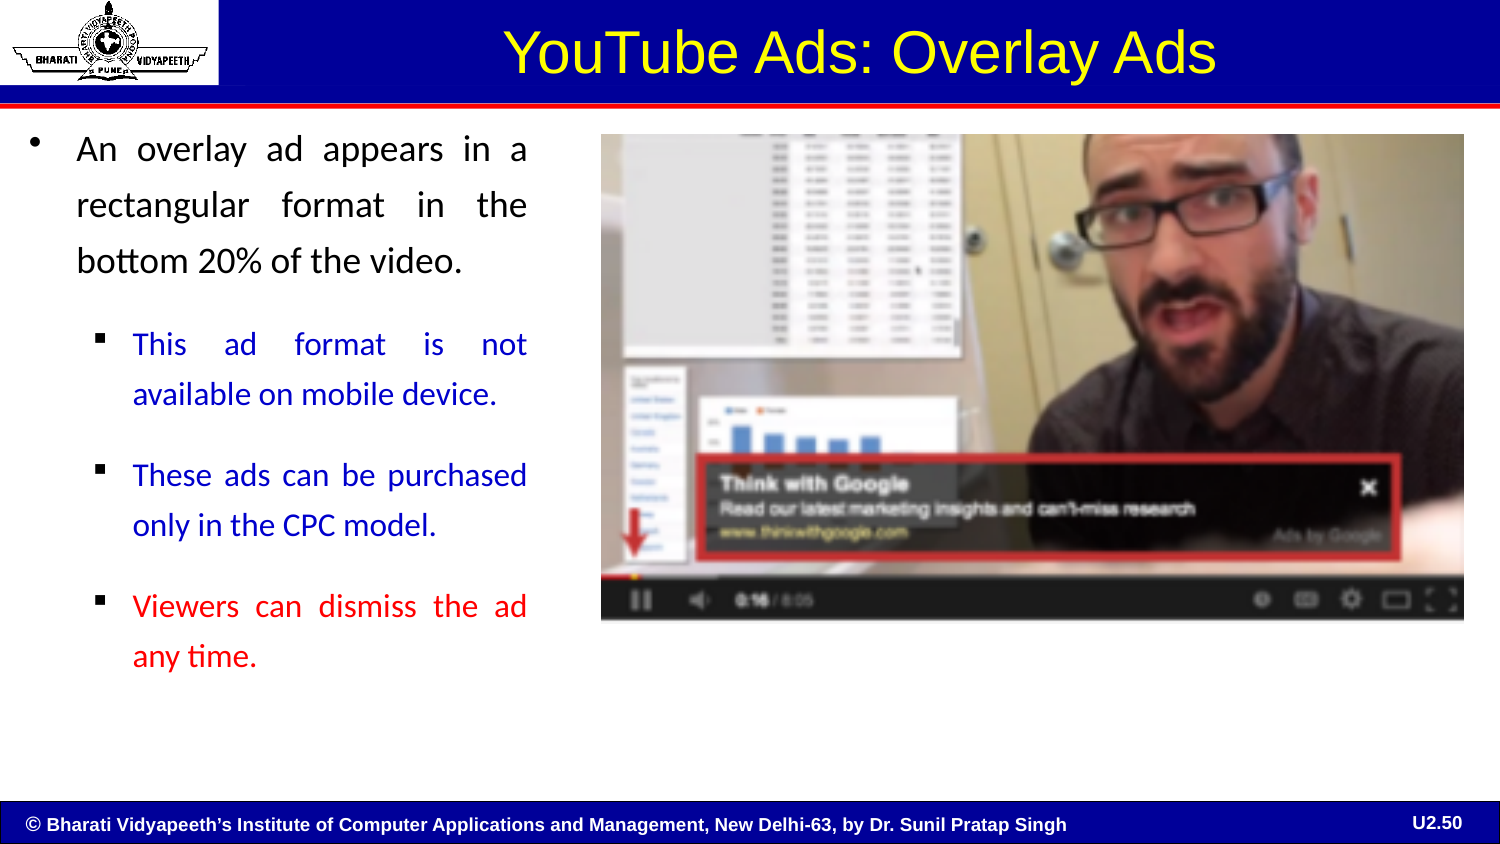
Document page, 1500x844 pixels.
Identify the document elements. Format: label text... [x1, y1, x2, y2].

list An overlay ad appears in a rectangular format in the bottom 20% of the video. This ad format is not available on mobile device. These ads can be purchased only in the CPC model. Viewers can dismiss the ad any time. [16, 106, 542, 802]
picture [12, 1, 208, 81]
title YouTube Ads: Overlay Ads [233, 6, 1488, 89]
picture [601, 134, 1464, 624]
